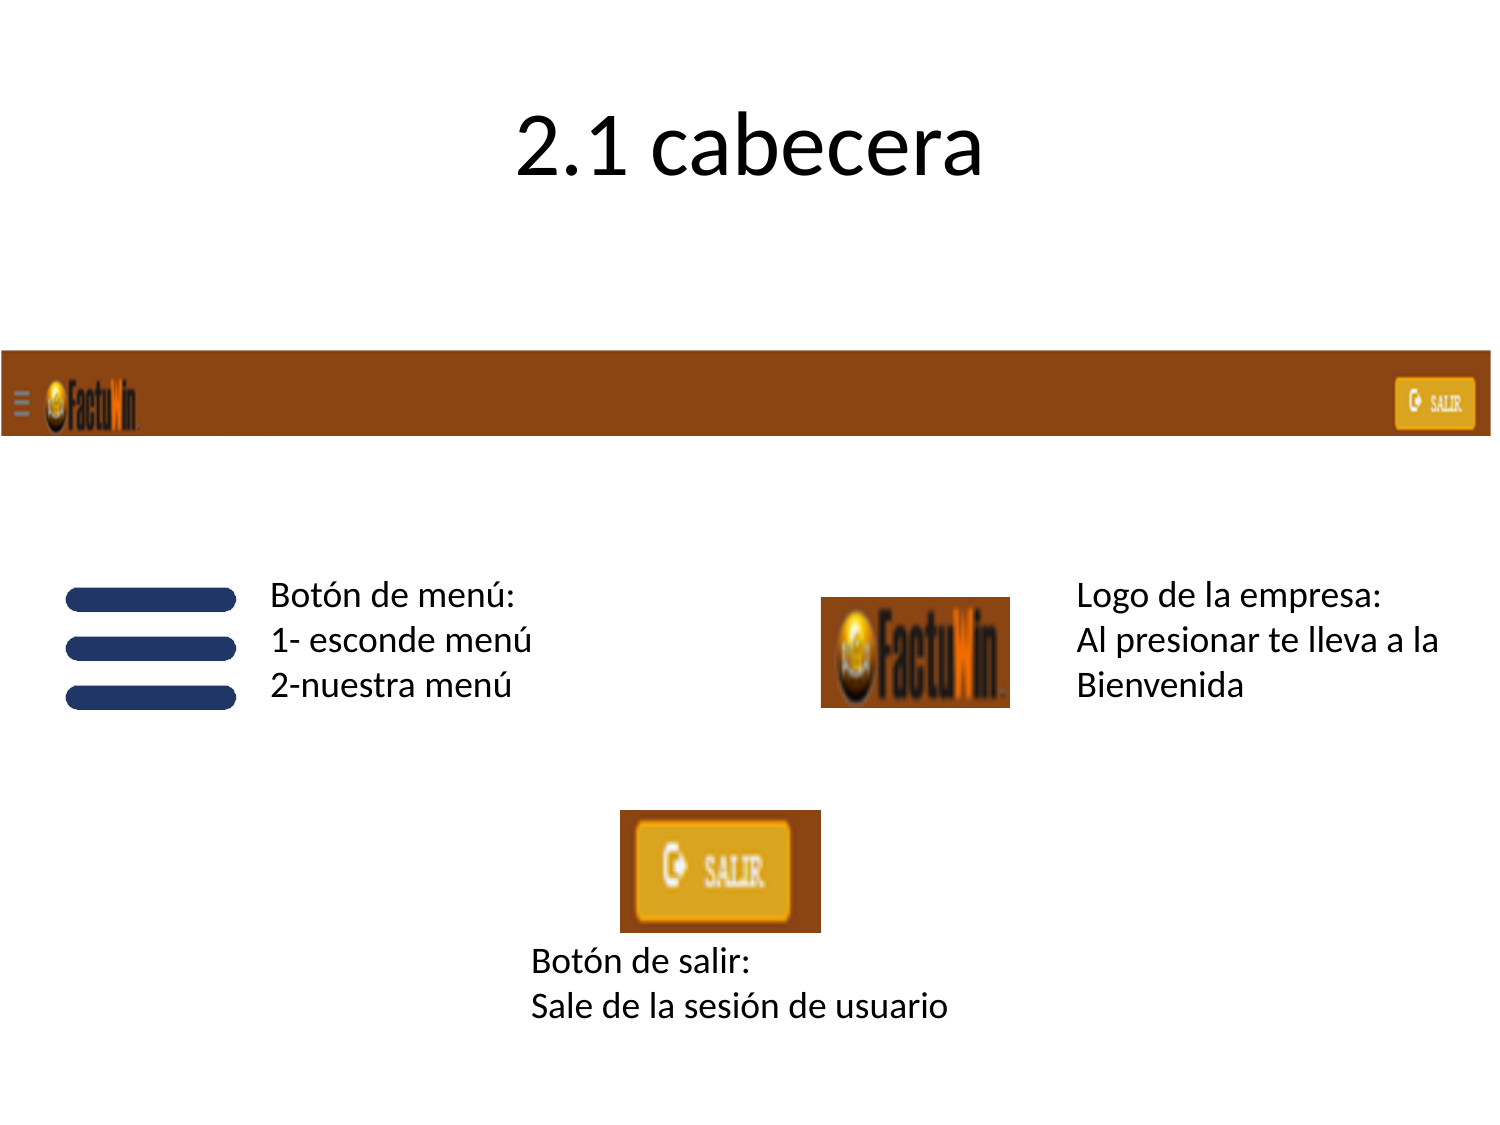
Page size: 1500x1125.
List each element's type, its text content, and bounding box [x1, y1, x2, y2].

text_box Botón de menú: 1- esconde menú 2-nuestra menú [255, 562, 548, 713]
picture [0, 349, 1491, 436]
picture [619, 810, 822, 933]
picture [52, 550, 249, 746]
text_box Logo de la empresa: Al presionar te lleva a la Bienvenida [1061, 562, 1464, 713]
picture [820, 597, 1010, 709]
title 2.1 cabecera [75, 45, 1425, 233]
text_box Botón de salir: Sale de la sesión de usuario [516, 928, 965, 1034]
